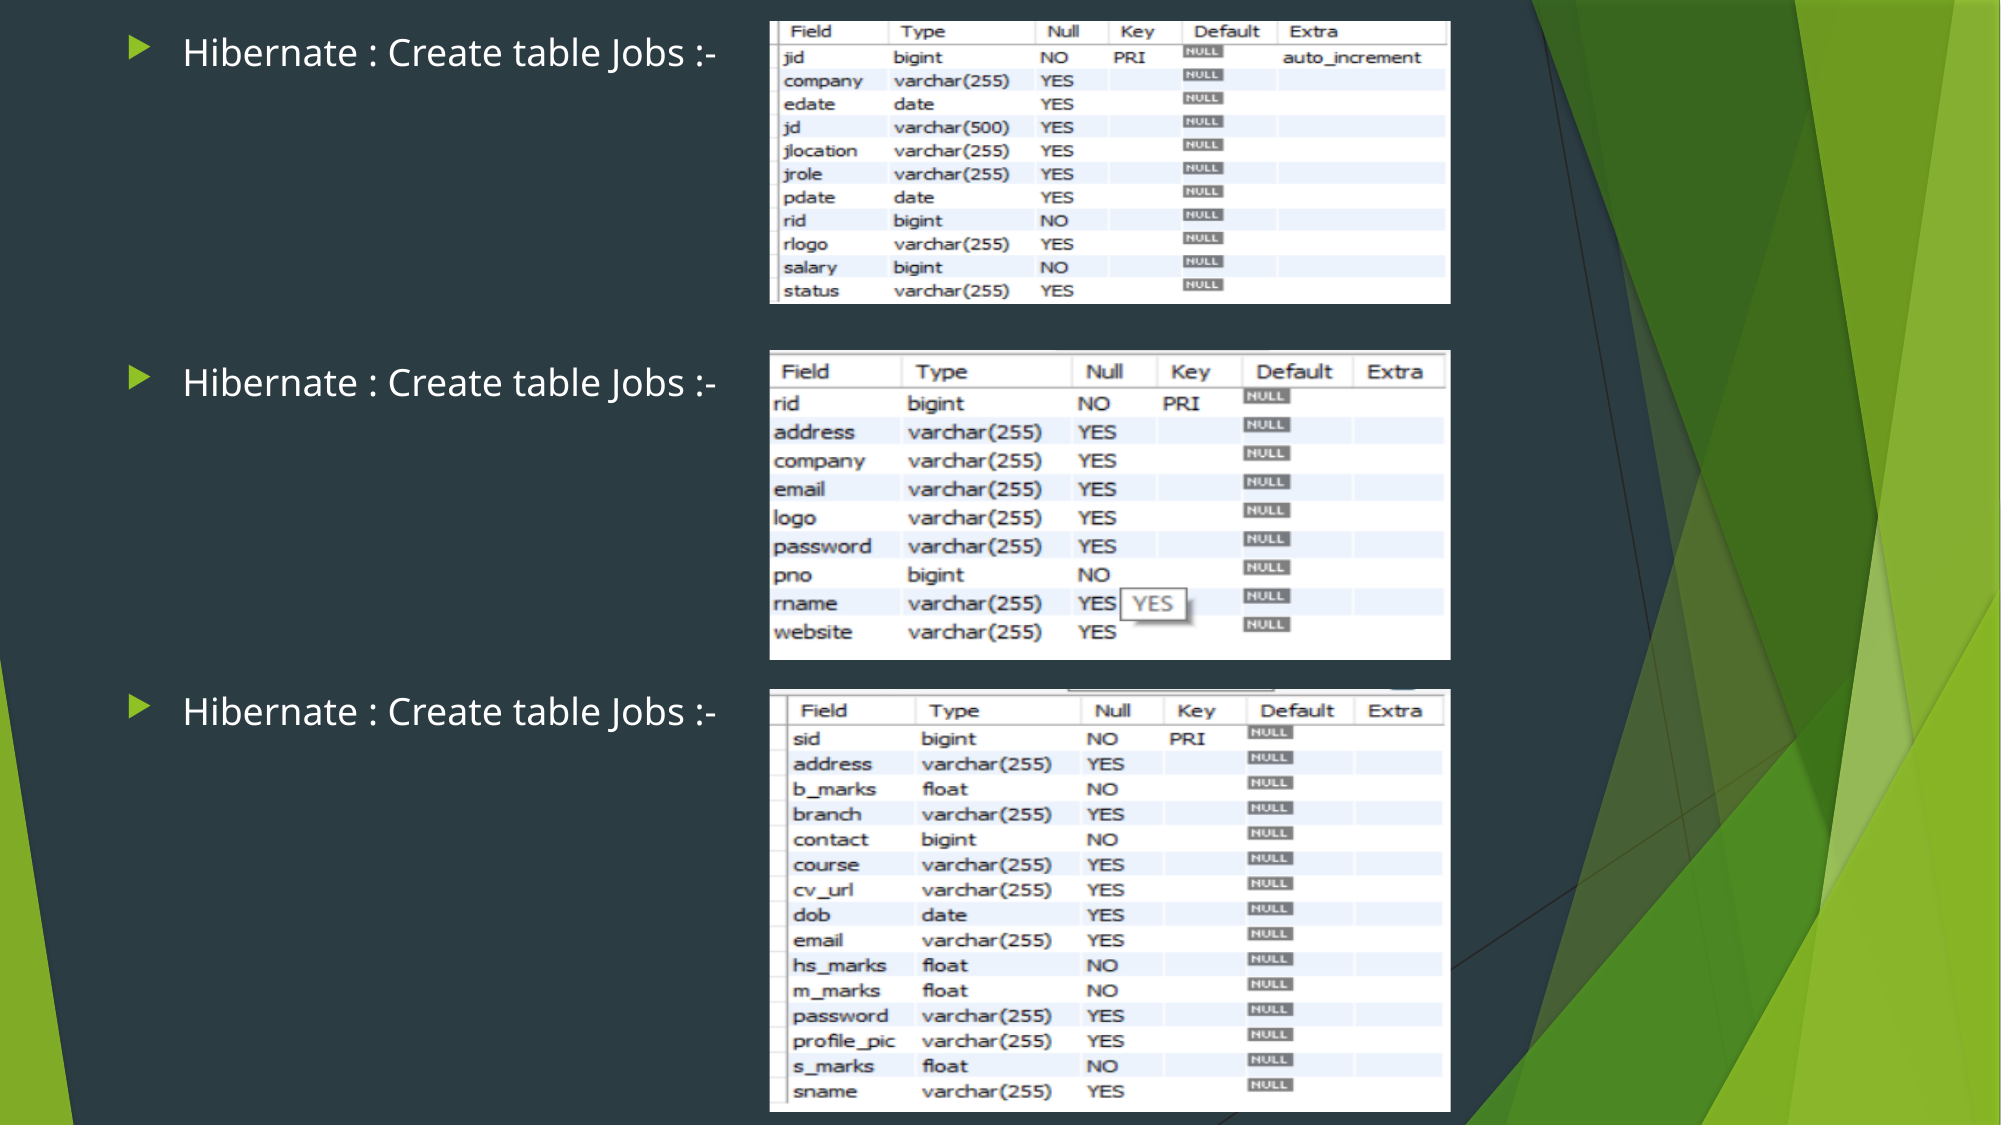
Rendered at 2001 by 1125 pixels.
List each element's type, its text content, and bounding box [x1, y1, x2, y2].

picture [769, 21, 1452, 305]
picture [769, 688, 1452, 1112]
picture [769, 349, 1452, 660]
list Hibernate : Create table Jobs :- Hibernate : Create table Jobs :- Hibernate : Create table Jobs :- [111, 21, 1522, 1125]
